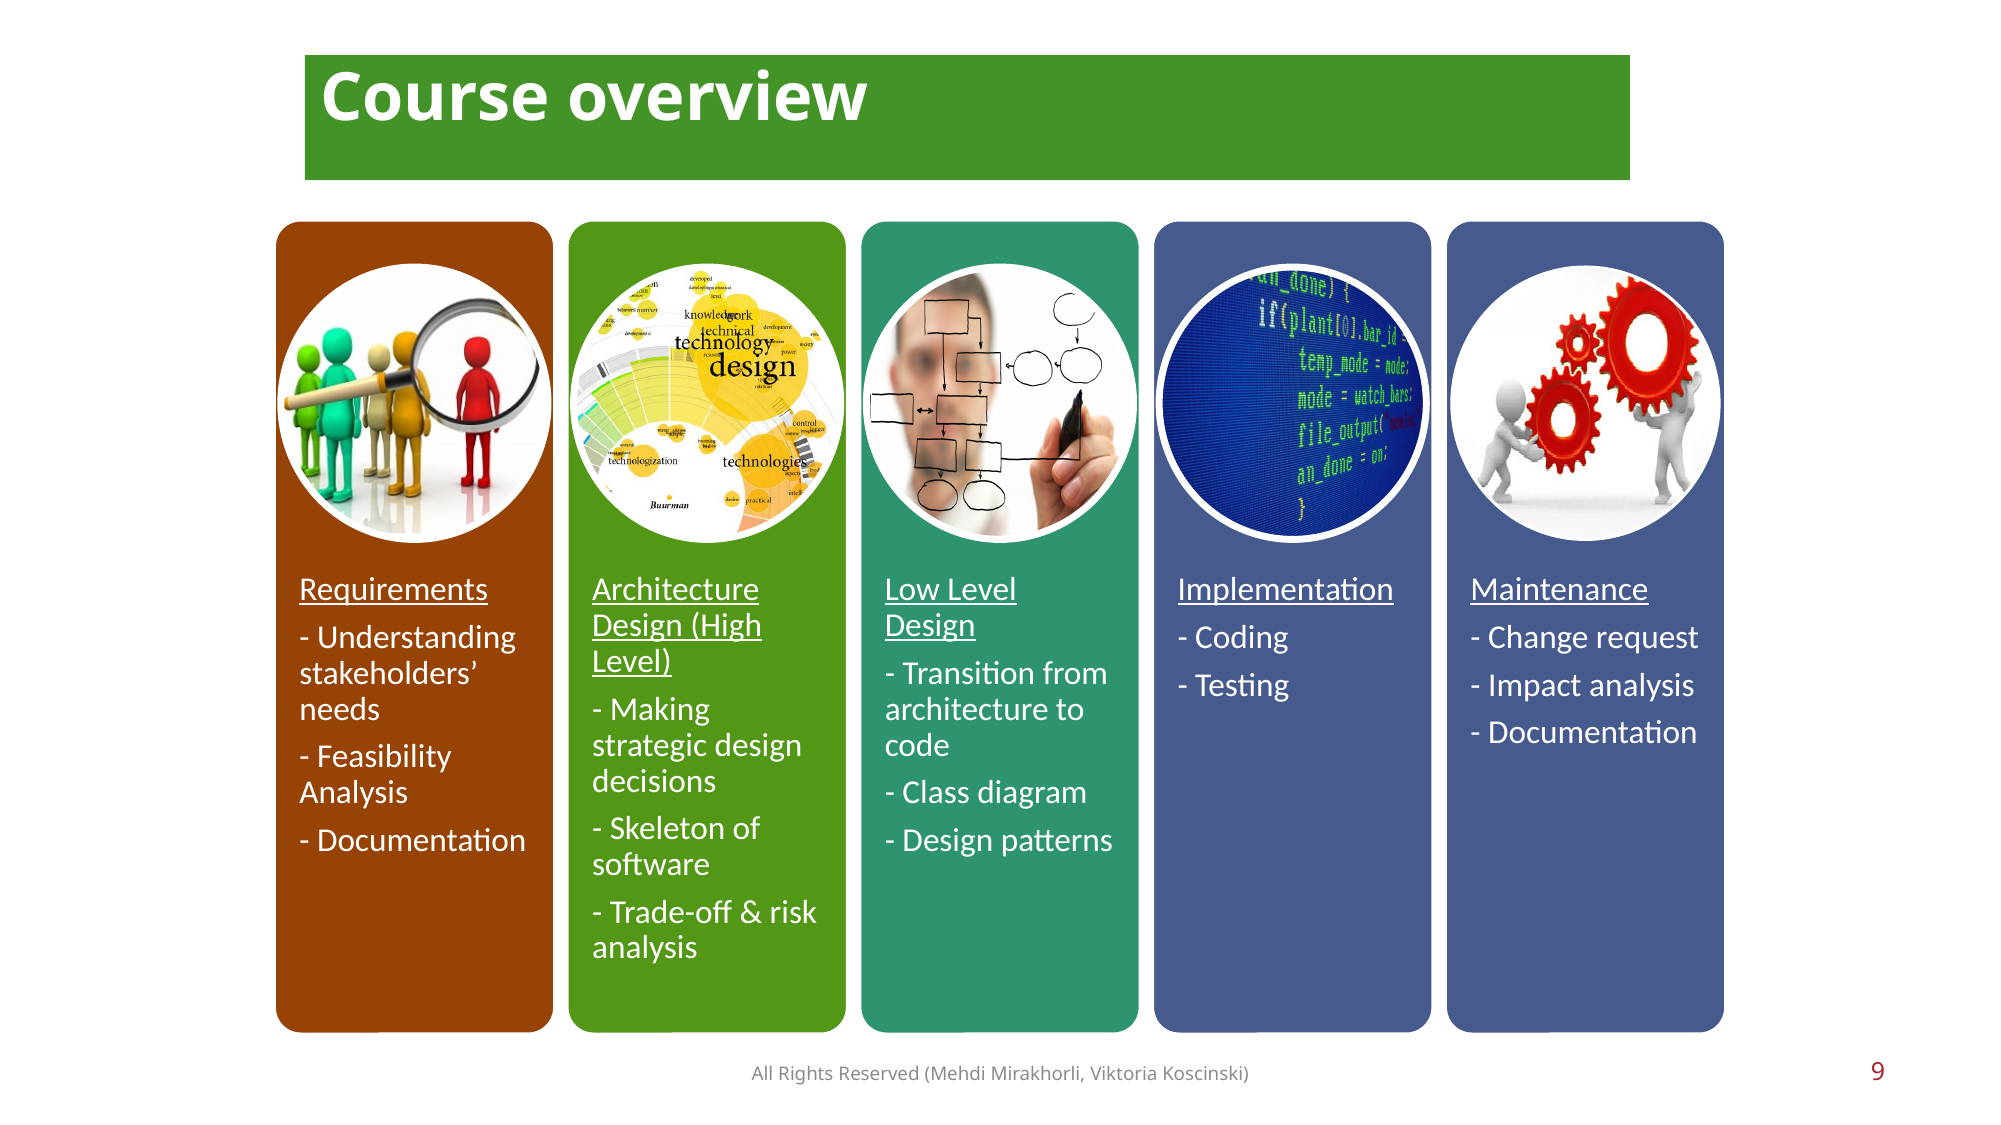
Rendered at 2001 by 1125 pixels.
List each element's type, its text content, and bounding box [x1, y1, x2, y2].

slide_number 9 [1433, 1042, 1900, 1103]
footer All Rights Reserved (Mehdi Mirakhorli, Viktoria Koscinski) [683, 1042, 1317, 1103]
list Course overview [304, 55, 1630, 181]
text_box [271, 217, 1729, 1037]
